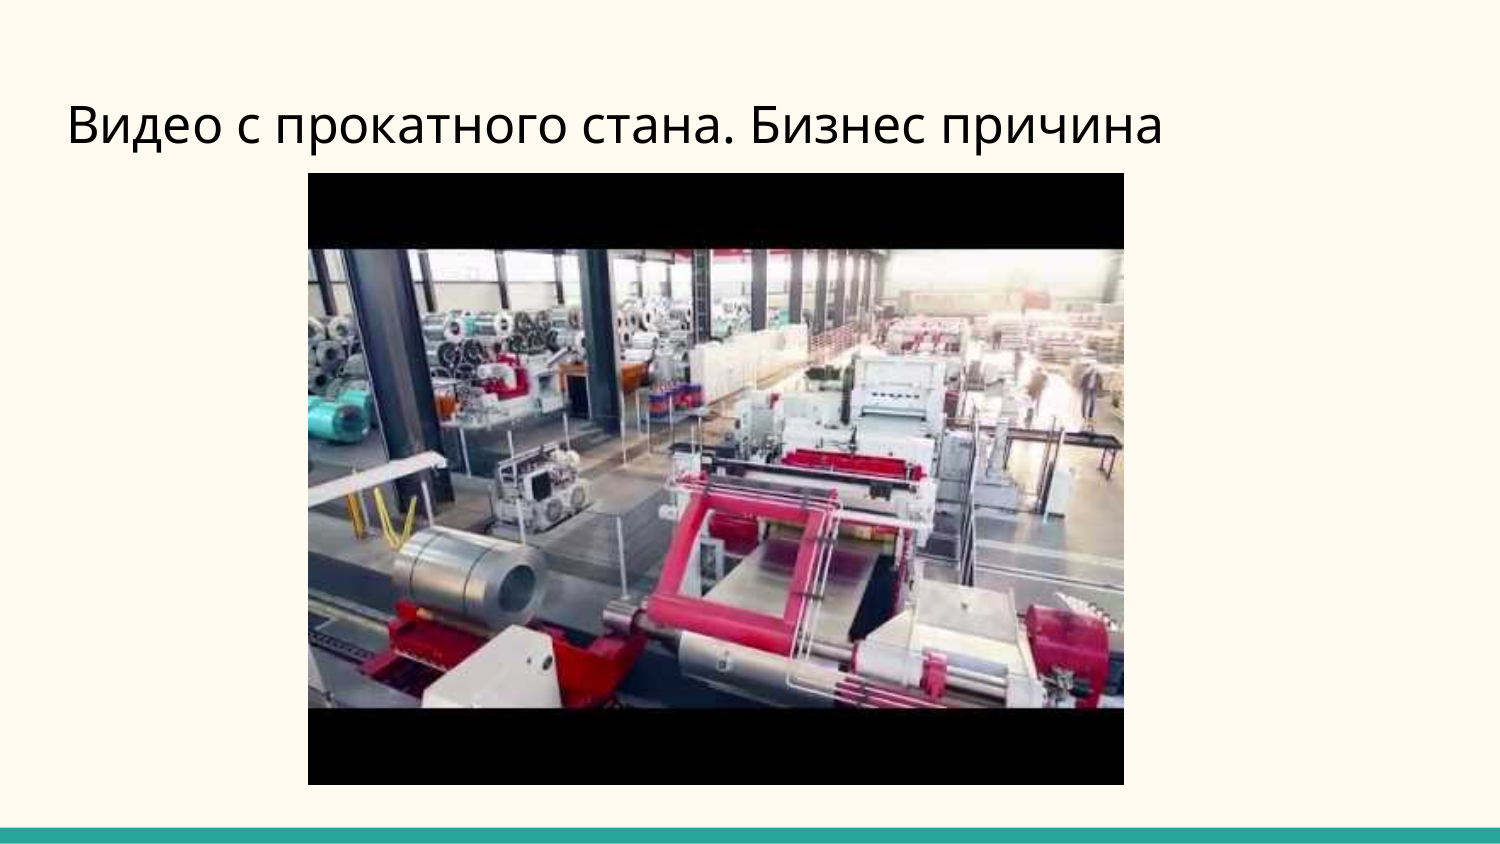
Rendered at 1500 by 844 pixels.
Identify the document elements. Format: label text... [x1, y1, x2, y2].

picture [307, 173, 1124, 786]
title Видео с прокатного стана. Бизнес причина [51, 72, 1449, 174]
